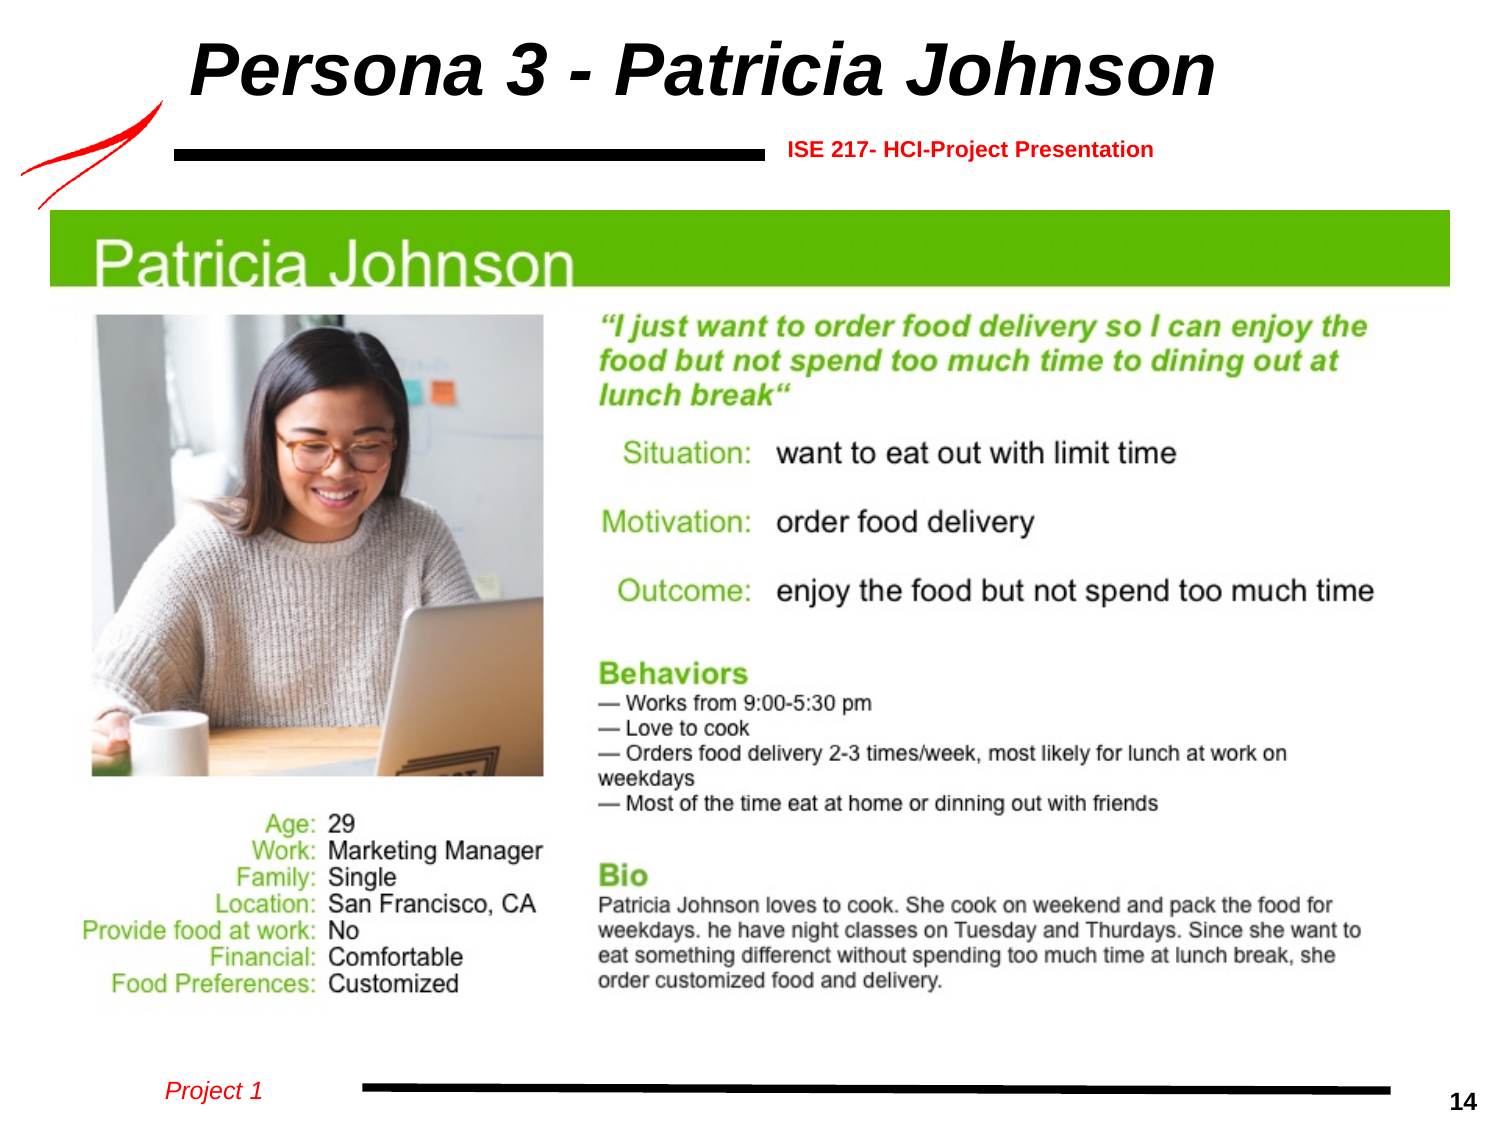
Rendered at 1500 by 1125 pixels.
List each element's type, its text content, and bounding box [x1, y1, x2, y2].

picture [21, 100, 1451, 1038]
title Persona 3 - Patricia Johnson [174, 12, 1400, 131]
